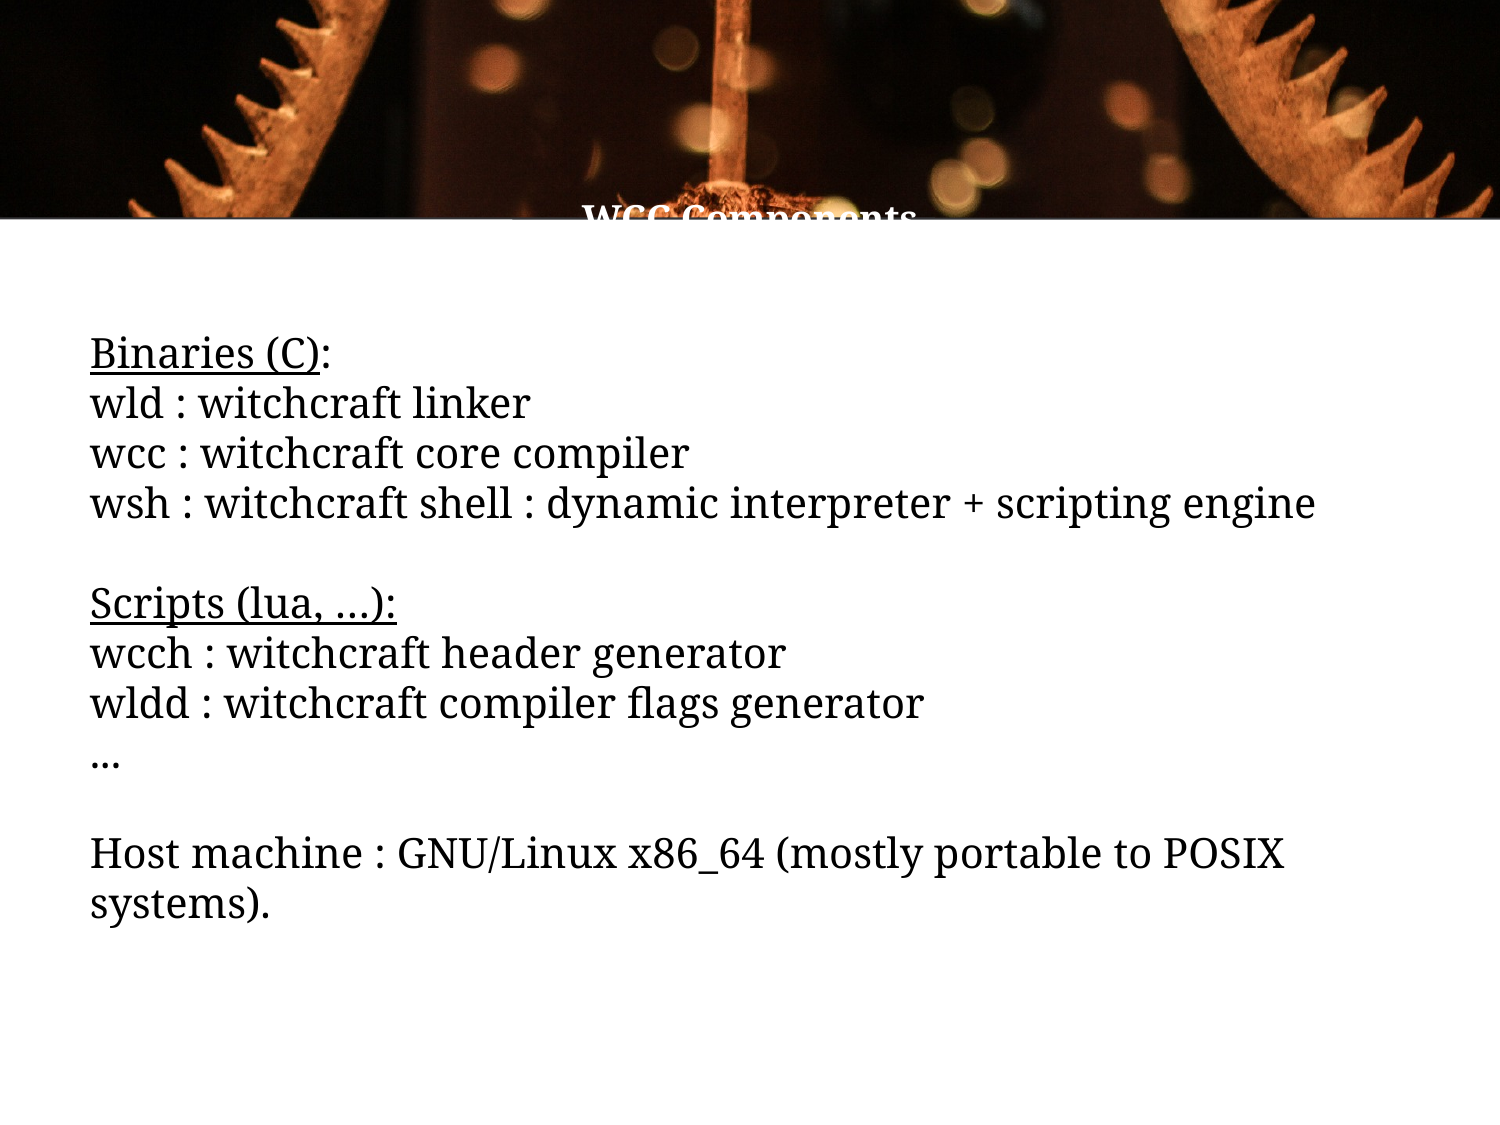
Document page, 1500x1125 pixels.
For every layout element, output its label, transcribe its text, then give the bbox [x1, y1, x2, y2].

text_box WCC Components [412, 159, 1088, 275]
text_box Binaries (C): wld : witchcraft linker wcc : witchcraft core compiler wsh : witchcraft shell : dynamic interpreter + scripting engine Scripts (lua, …): wcch : witchcraft header generator wldd : witchcraft compiler flags generator ... Host machine : GNU/Linux x86_64 (mostly portable to POSIX systems). [75, 319, 1425, 974]
picture [0, 0, 1500, 217]
